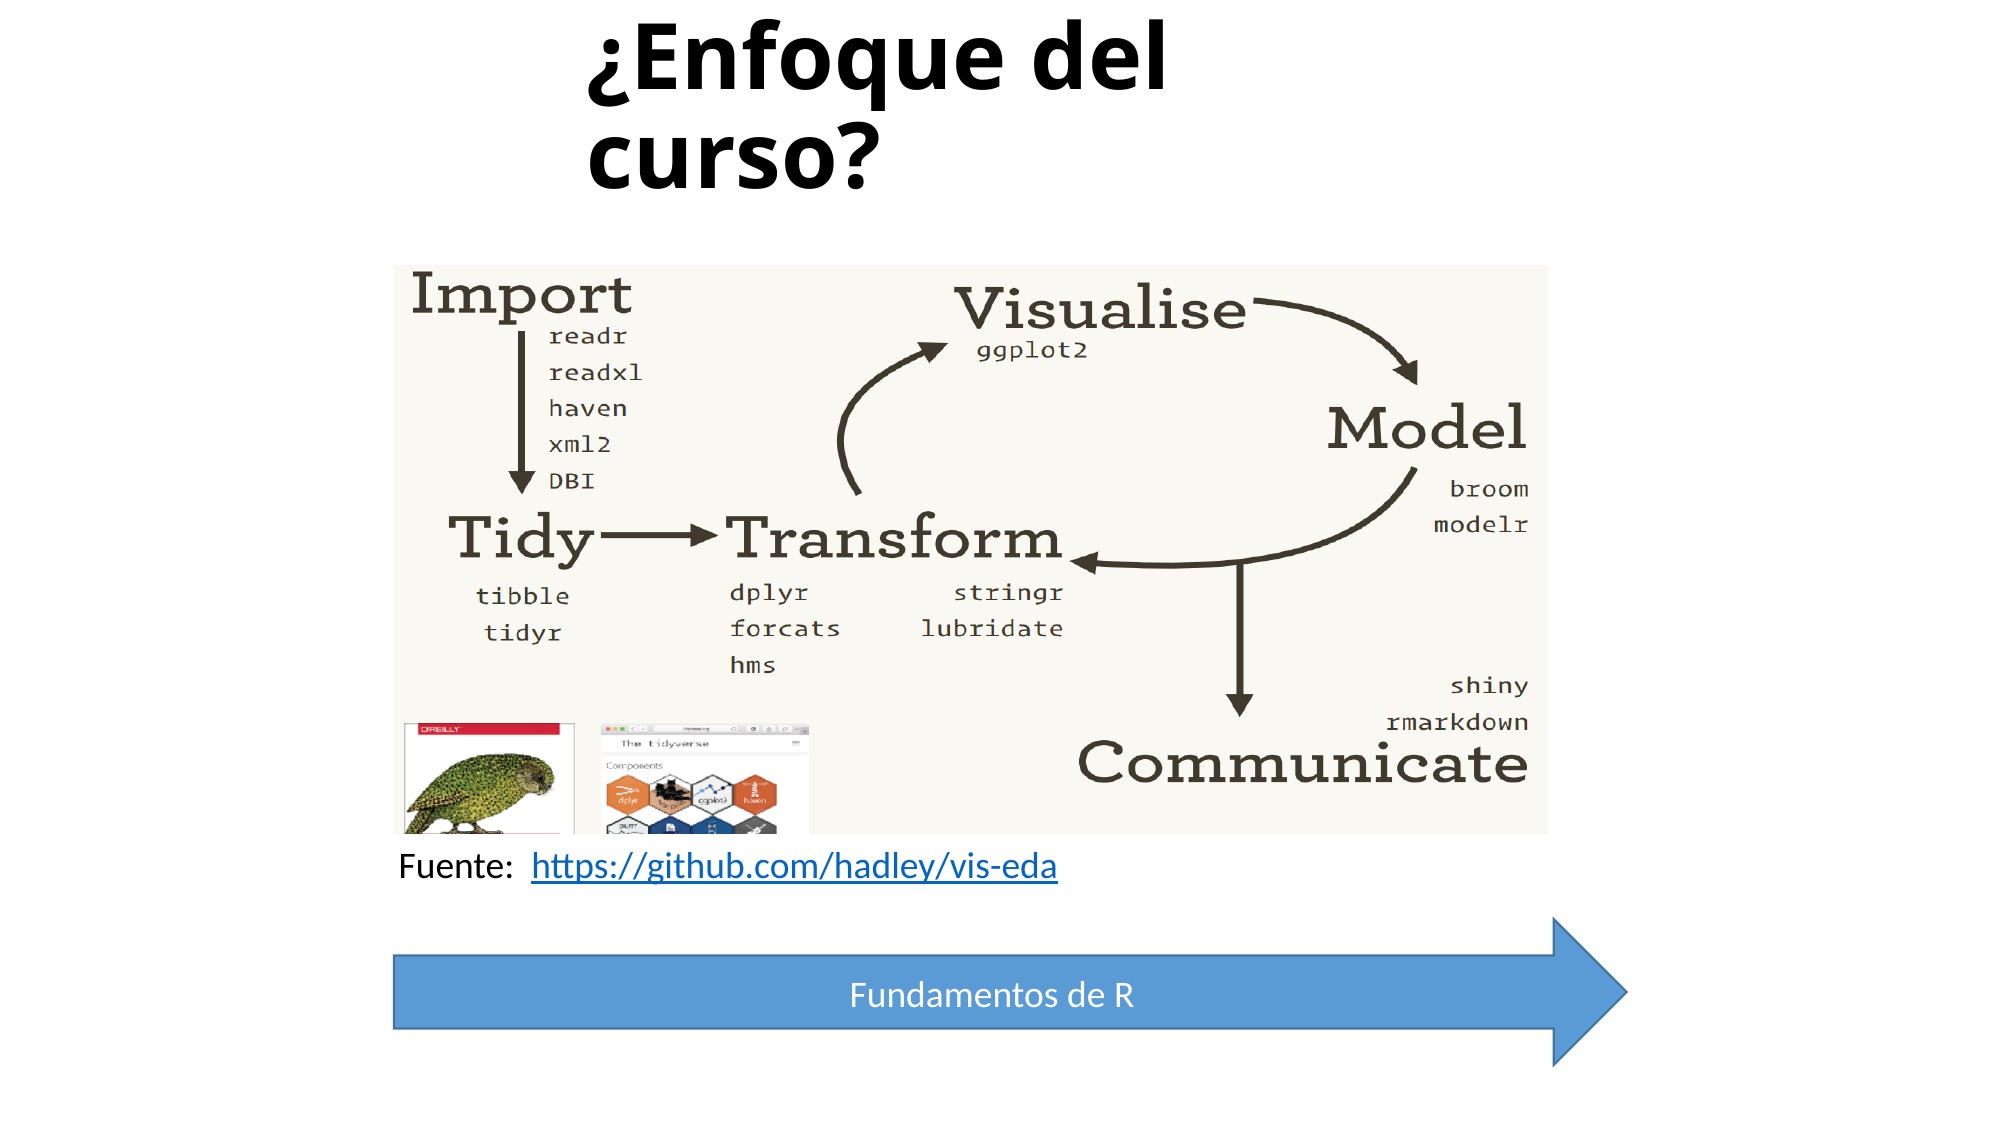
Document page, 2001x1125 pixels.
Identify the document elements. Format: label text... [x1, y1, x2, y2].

text_box Fuente: https://github.com/hadley/vis-eda [383, 833, 1074, 894]
title ¿Enfoque del curso? [571, 38, 1369, 181]
picture [393, 265, 1548, 834]
text_box Fundamentos de R [392, 916, 1629, 1068]
